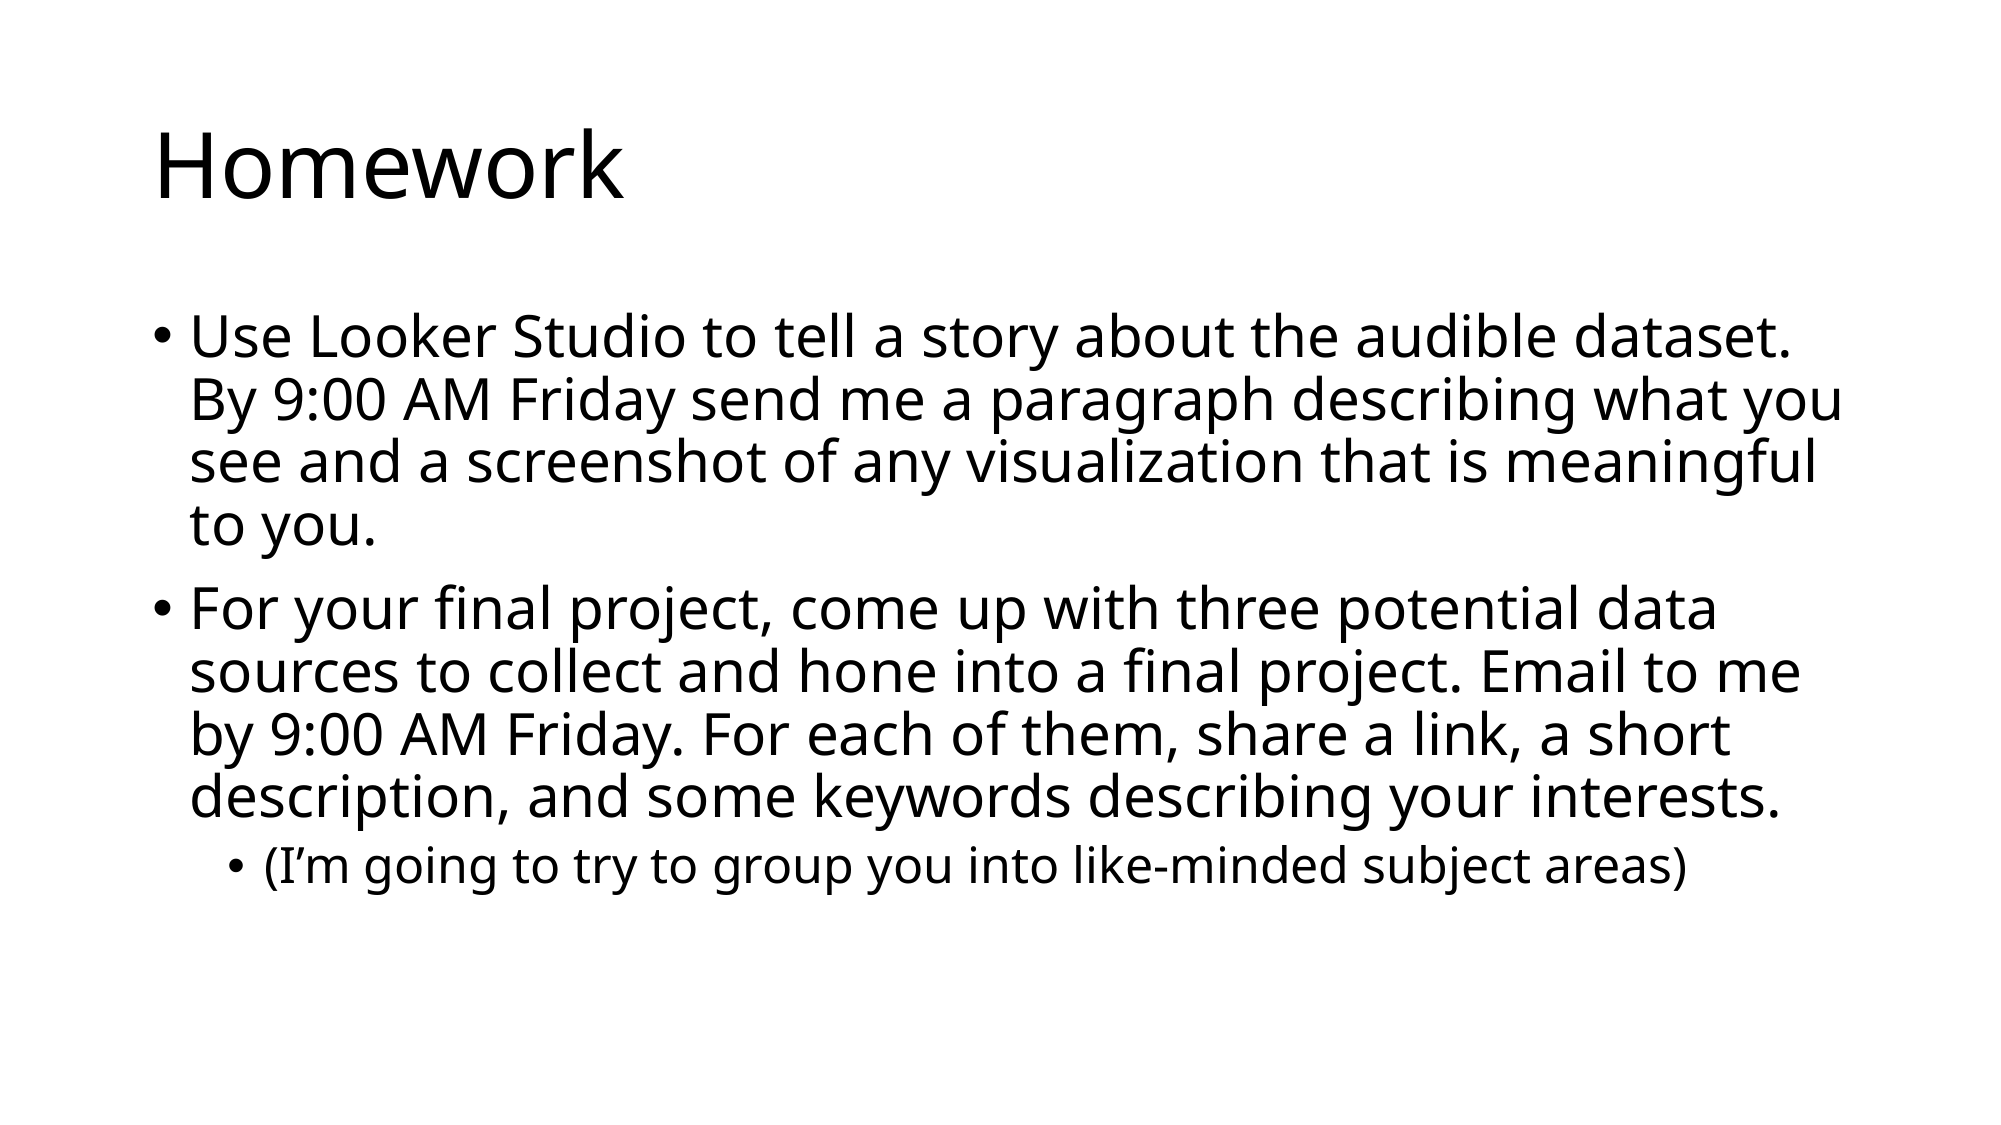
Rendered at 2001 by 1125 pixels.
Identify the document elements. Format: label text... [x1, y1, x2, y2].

list Use Looker Studio to tell a story about the audible dataset. By 9:00 AM Friday send me a paragraph describing what you see and a screenshot of any visualization that is meaningful to you. For your final project, come up with three potential data sources to collect and hone into a final project. Email to me by 9:00 AM Friday. For each of them, share a link, a short description, and some keywords describing your interests. (I’m going to try to group you into like-minded subject areas) [137, 299, 1863, 1014]
title Homework [137, 59, 1863, 278]
